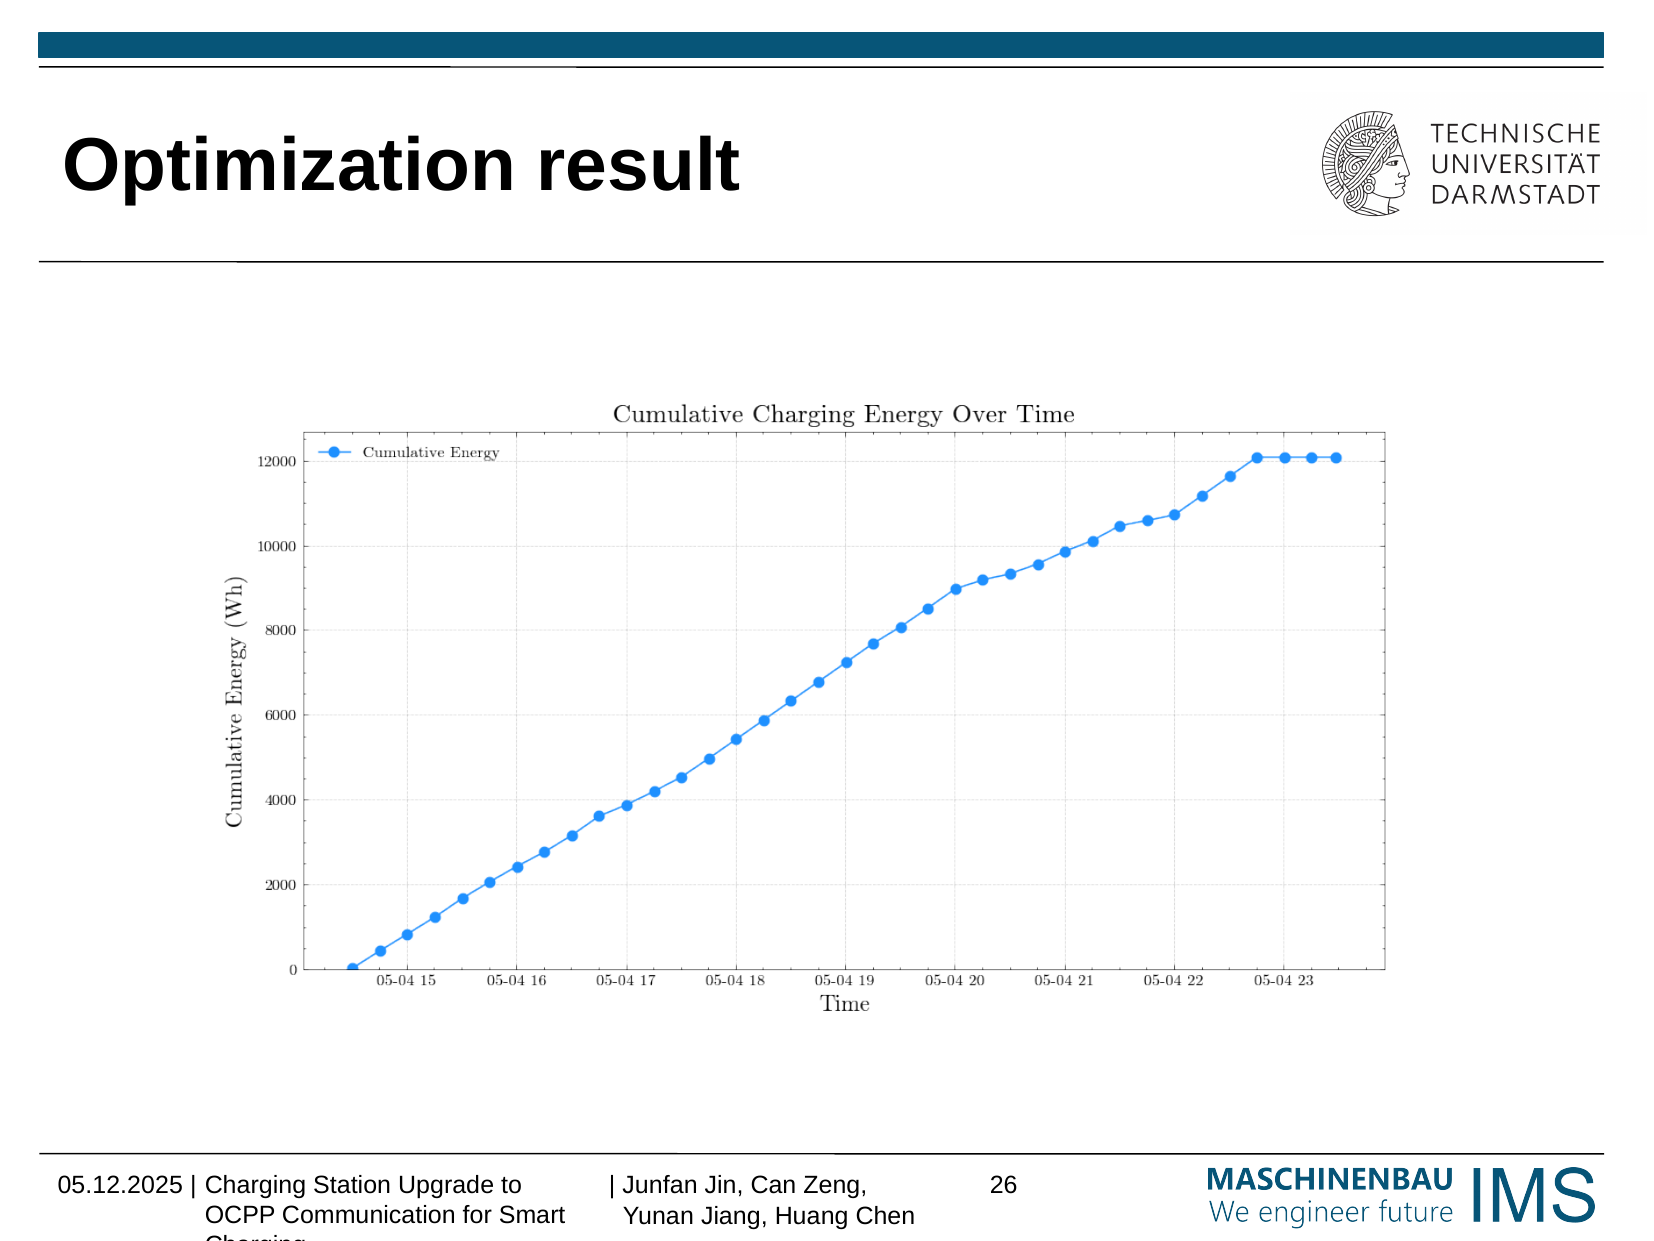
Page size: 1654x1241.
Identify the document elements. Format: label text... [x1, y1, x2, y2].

picture [1216, 1167, 1225, 1181]
picture [1301, 1167, 1309, 1176]
picture [1288, 88, 1651, 239]
picture [1562, 1167, 1595, 1201]
picture [1335, 1167, 1343, 1180]
title Optimization result [62, 88, 1288, 244]
picture [1375, 1167, 1383, 1179]
picture [1439, 1167, 1447, 1185]
picture [129, 348, 1524, 1046]
picture [1208, 1167, 1595, 1230]
